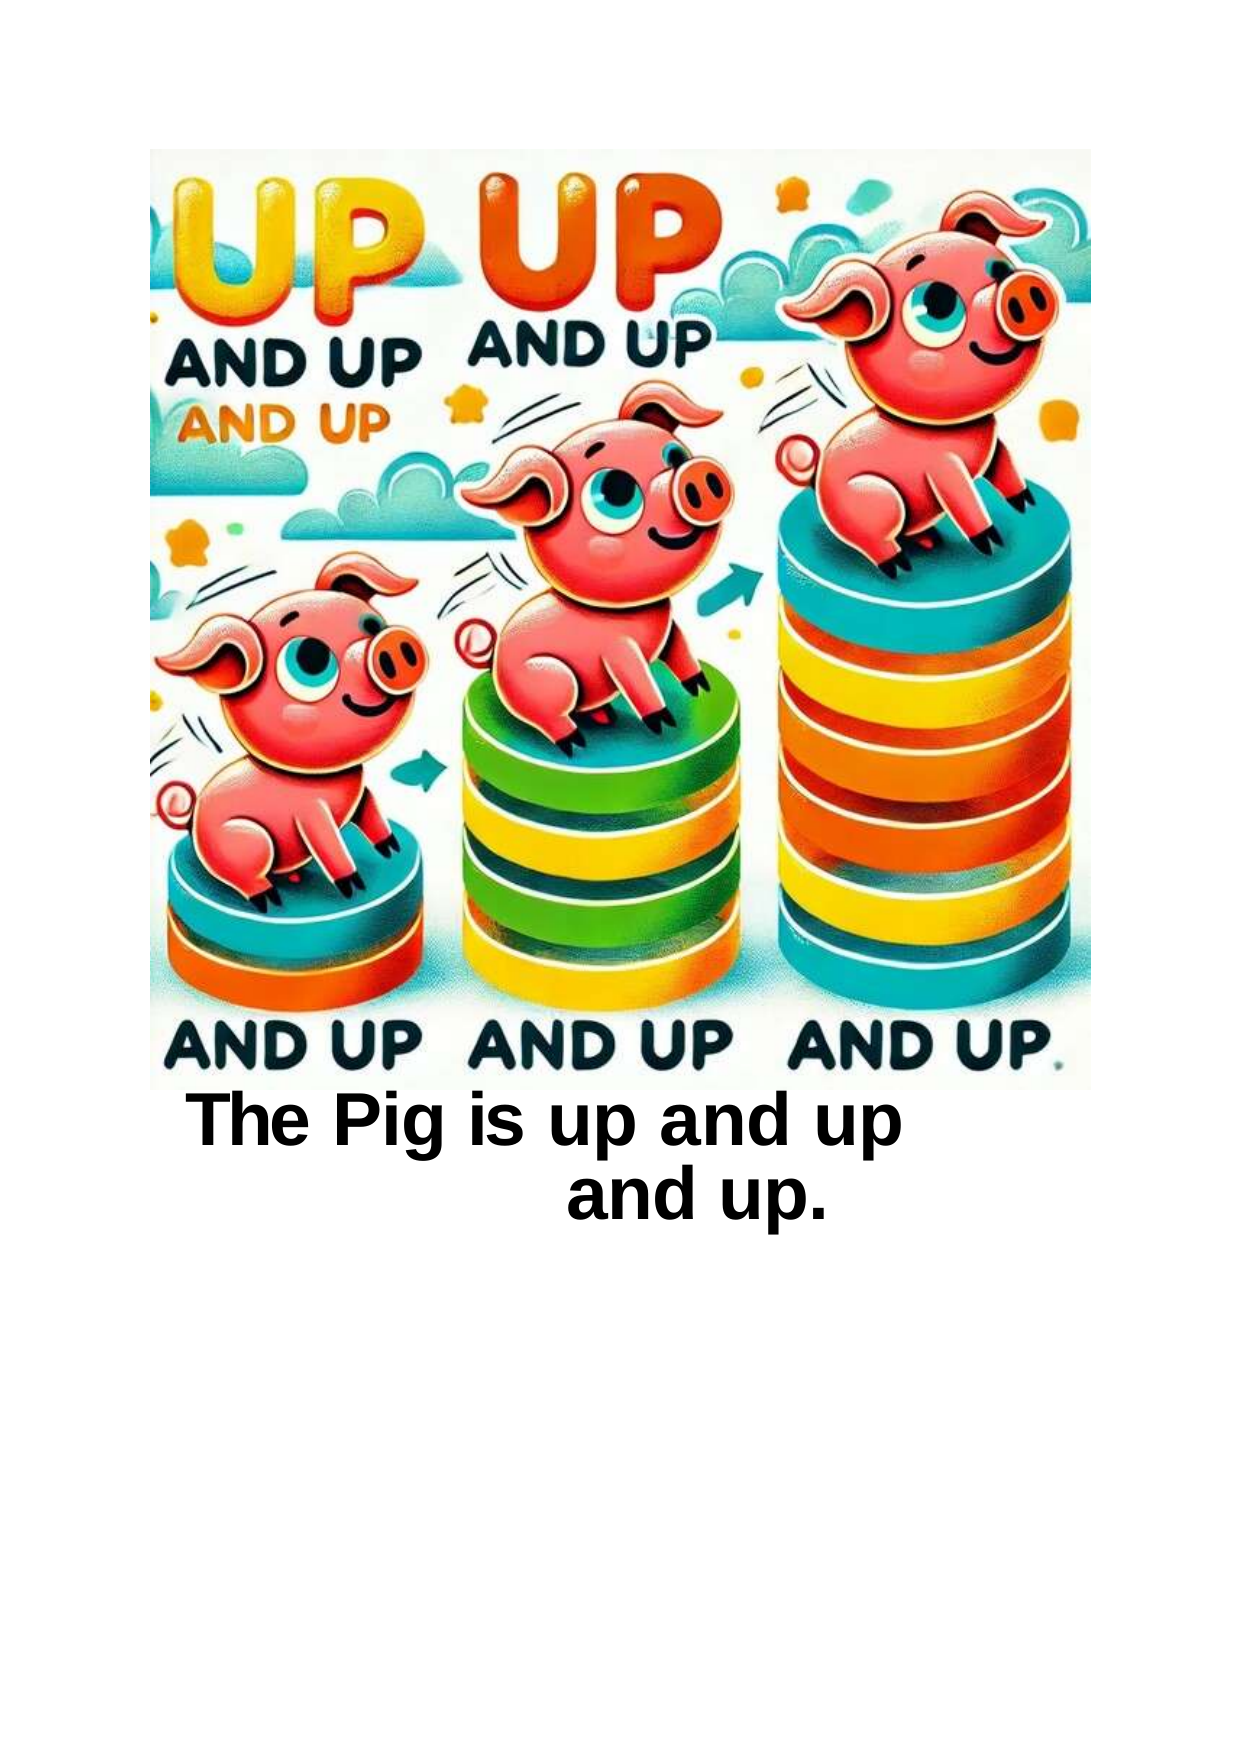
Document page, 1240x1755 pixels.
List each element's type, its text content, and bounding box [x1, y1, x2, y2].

text_box The Pig is up and up and up. [183, 1099, 1057, 1235]
picture [149, 149, 1091, 1091]
